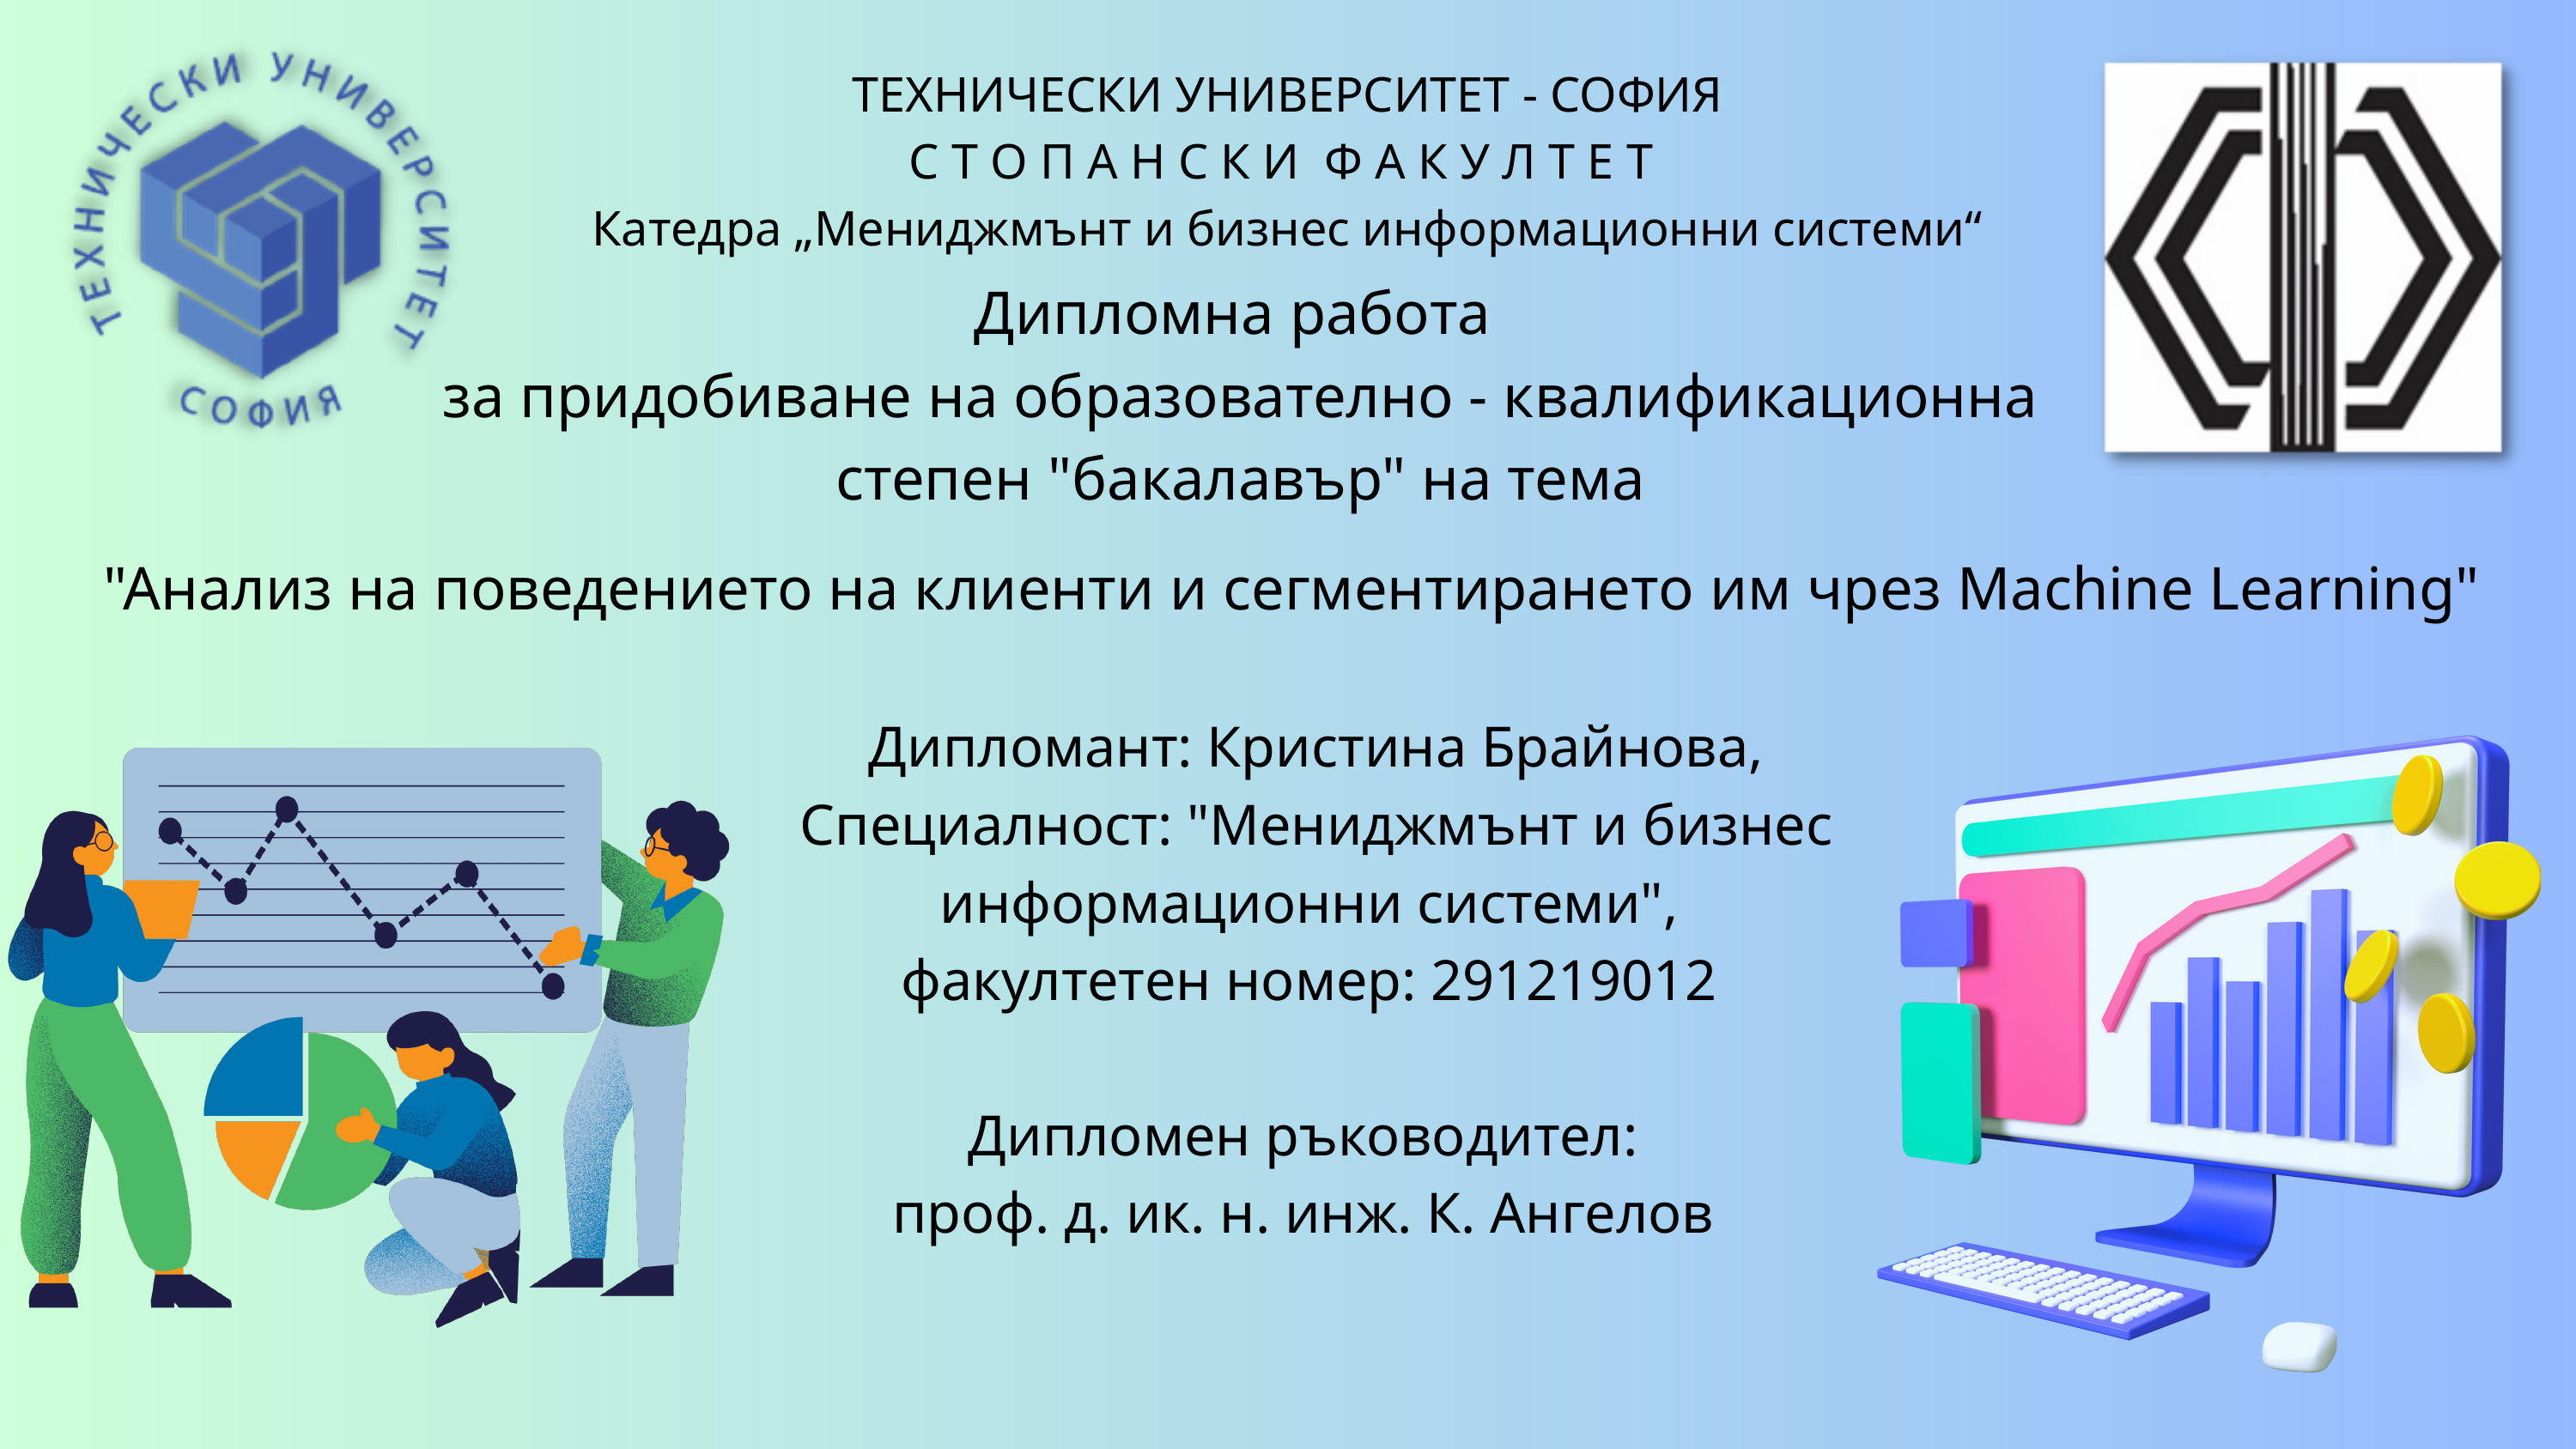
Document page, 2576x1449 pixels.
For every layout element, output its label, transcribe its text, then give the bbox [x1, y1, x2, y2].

text_box [0, 748, 730, 1328]
text_box Дипломант: Кристина Брайнова, Специалност: "Мениджмънт и бизнес информационни системи", факултетен номер: 291219012 [756, 700, 1878, 1090]
text_box "Анализ на поведението на клиенти и сегментирането им чрез Machine Learning" [58, 538, 2526, 622]
text_box ТЕХНИЧЕСКИ УНИВЕРСИТЕТ - СОФИЯ С Т О П А Н С К И Ф А К У Л Т Е Т Катедра „Мениджмънт и бизнес информационни системи“ [398, 54, 2178, 351]
text_box [2093, 48, 2526, 479]
text_box [58, 36, 461, 443]
text_box Дипломен ръководител: проф. д. ик. н. инж. К. Ангелов [786, 1088, 1821, 1323]
text_box Дипломна работа за придобиване на образователно - квалификационна степен "бакалавър" на тема [437, 264, 2044, 512]
text_box [1877, 735, 2542, 1373]
